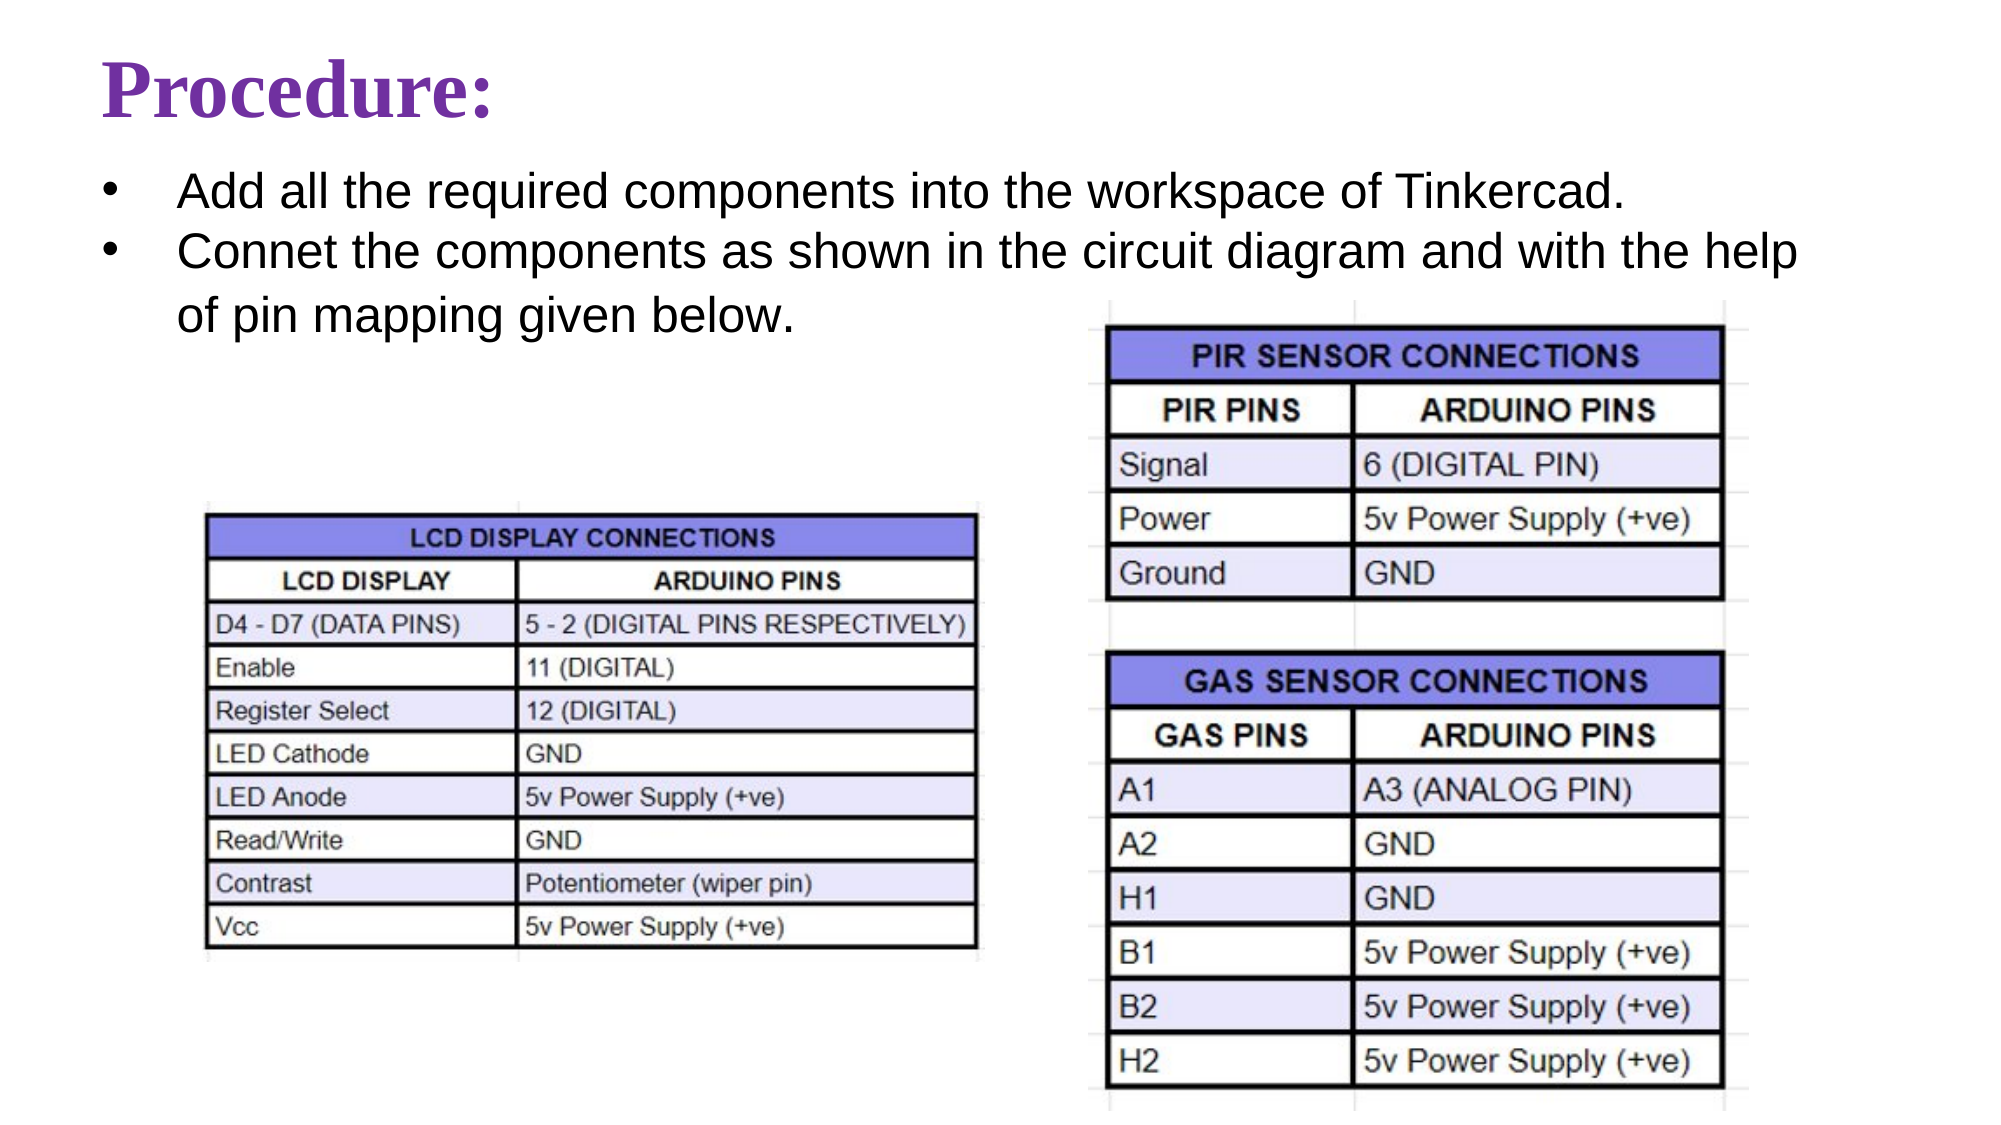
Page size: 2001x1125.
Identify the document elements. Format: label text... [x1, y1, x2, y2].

text_box Add all the required components into the workspace of Tinkercad. Connet the components as shown in the circuit diagram and with the help of pin mapping given below. [86, 150, 1898, 351]
picture [202, 501, 985, 962]
text_box Procedure: [86, 26, 1851, 142]
picture [1088, 300, 1749, 1111]
